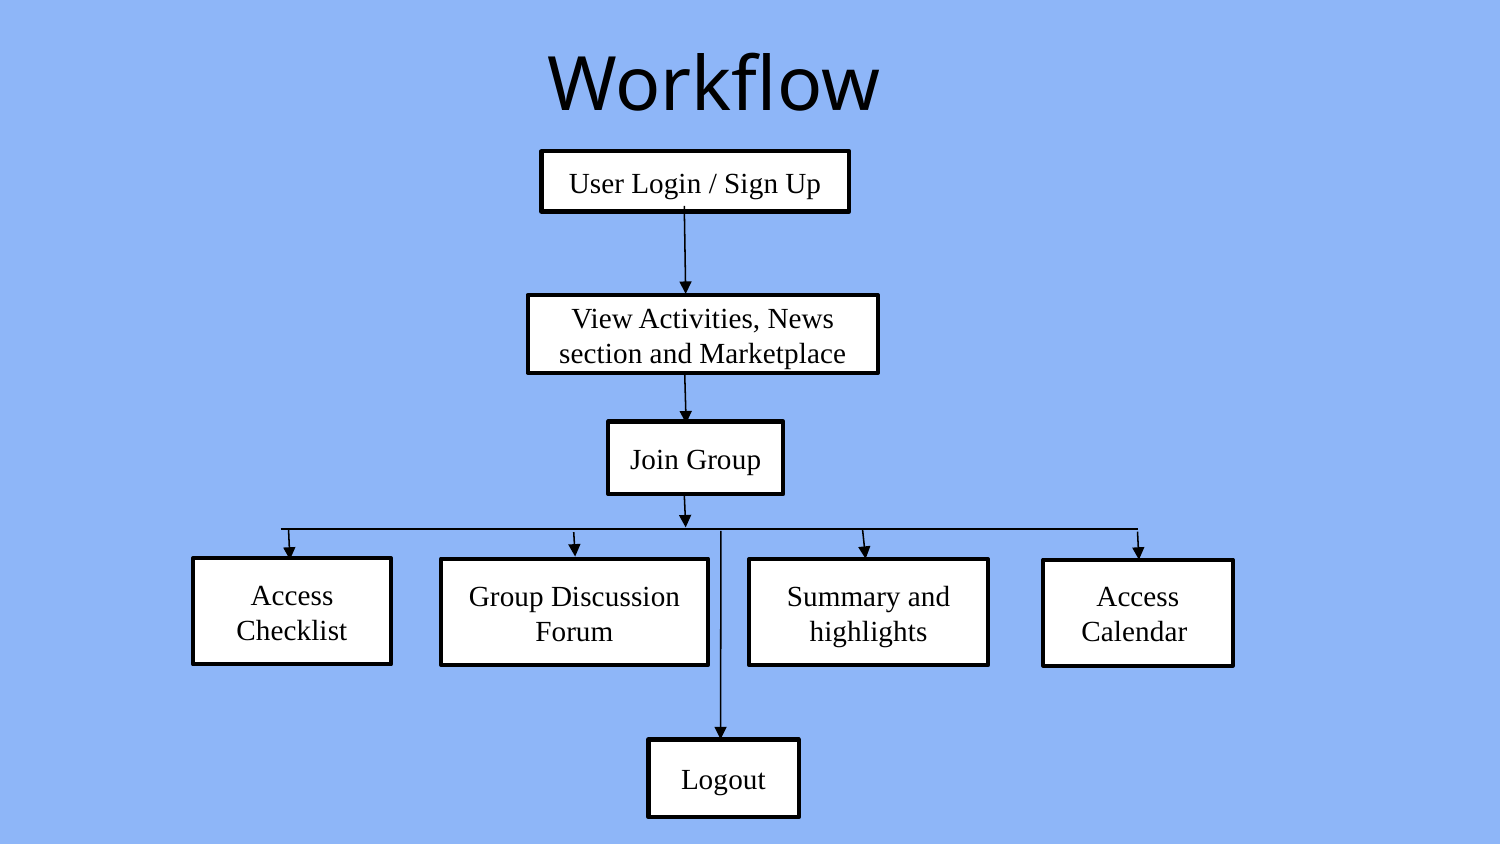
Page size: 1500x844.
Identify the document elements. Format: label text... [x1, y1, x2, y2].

text_box Access Calendar [1041, 558, 1235, 668]
text_box Logout [646, 737, 801, 819]
title Workflow [24, 11, 1423, 150]
text_box Group Discussion Forum [439, 557, 710, 667]
text_box Access Checklist [191, 556, 393, 666]
text_box Summary and highlights [747, 557, 990, 667]
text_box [862, 528, 866, 559]
text_box View Activities, News section and Marketplace [526, 293, 880, 375]
text_box Join Group [606, 419, 785, 496]
text_box User Login / Sign Up [539, 149, 851, 214]
